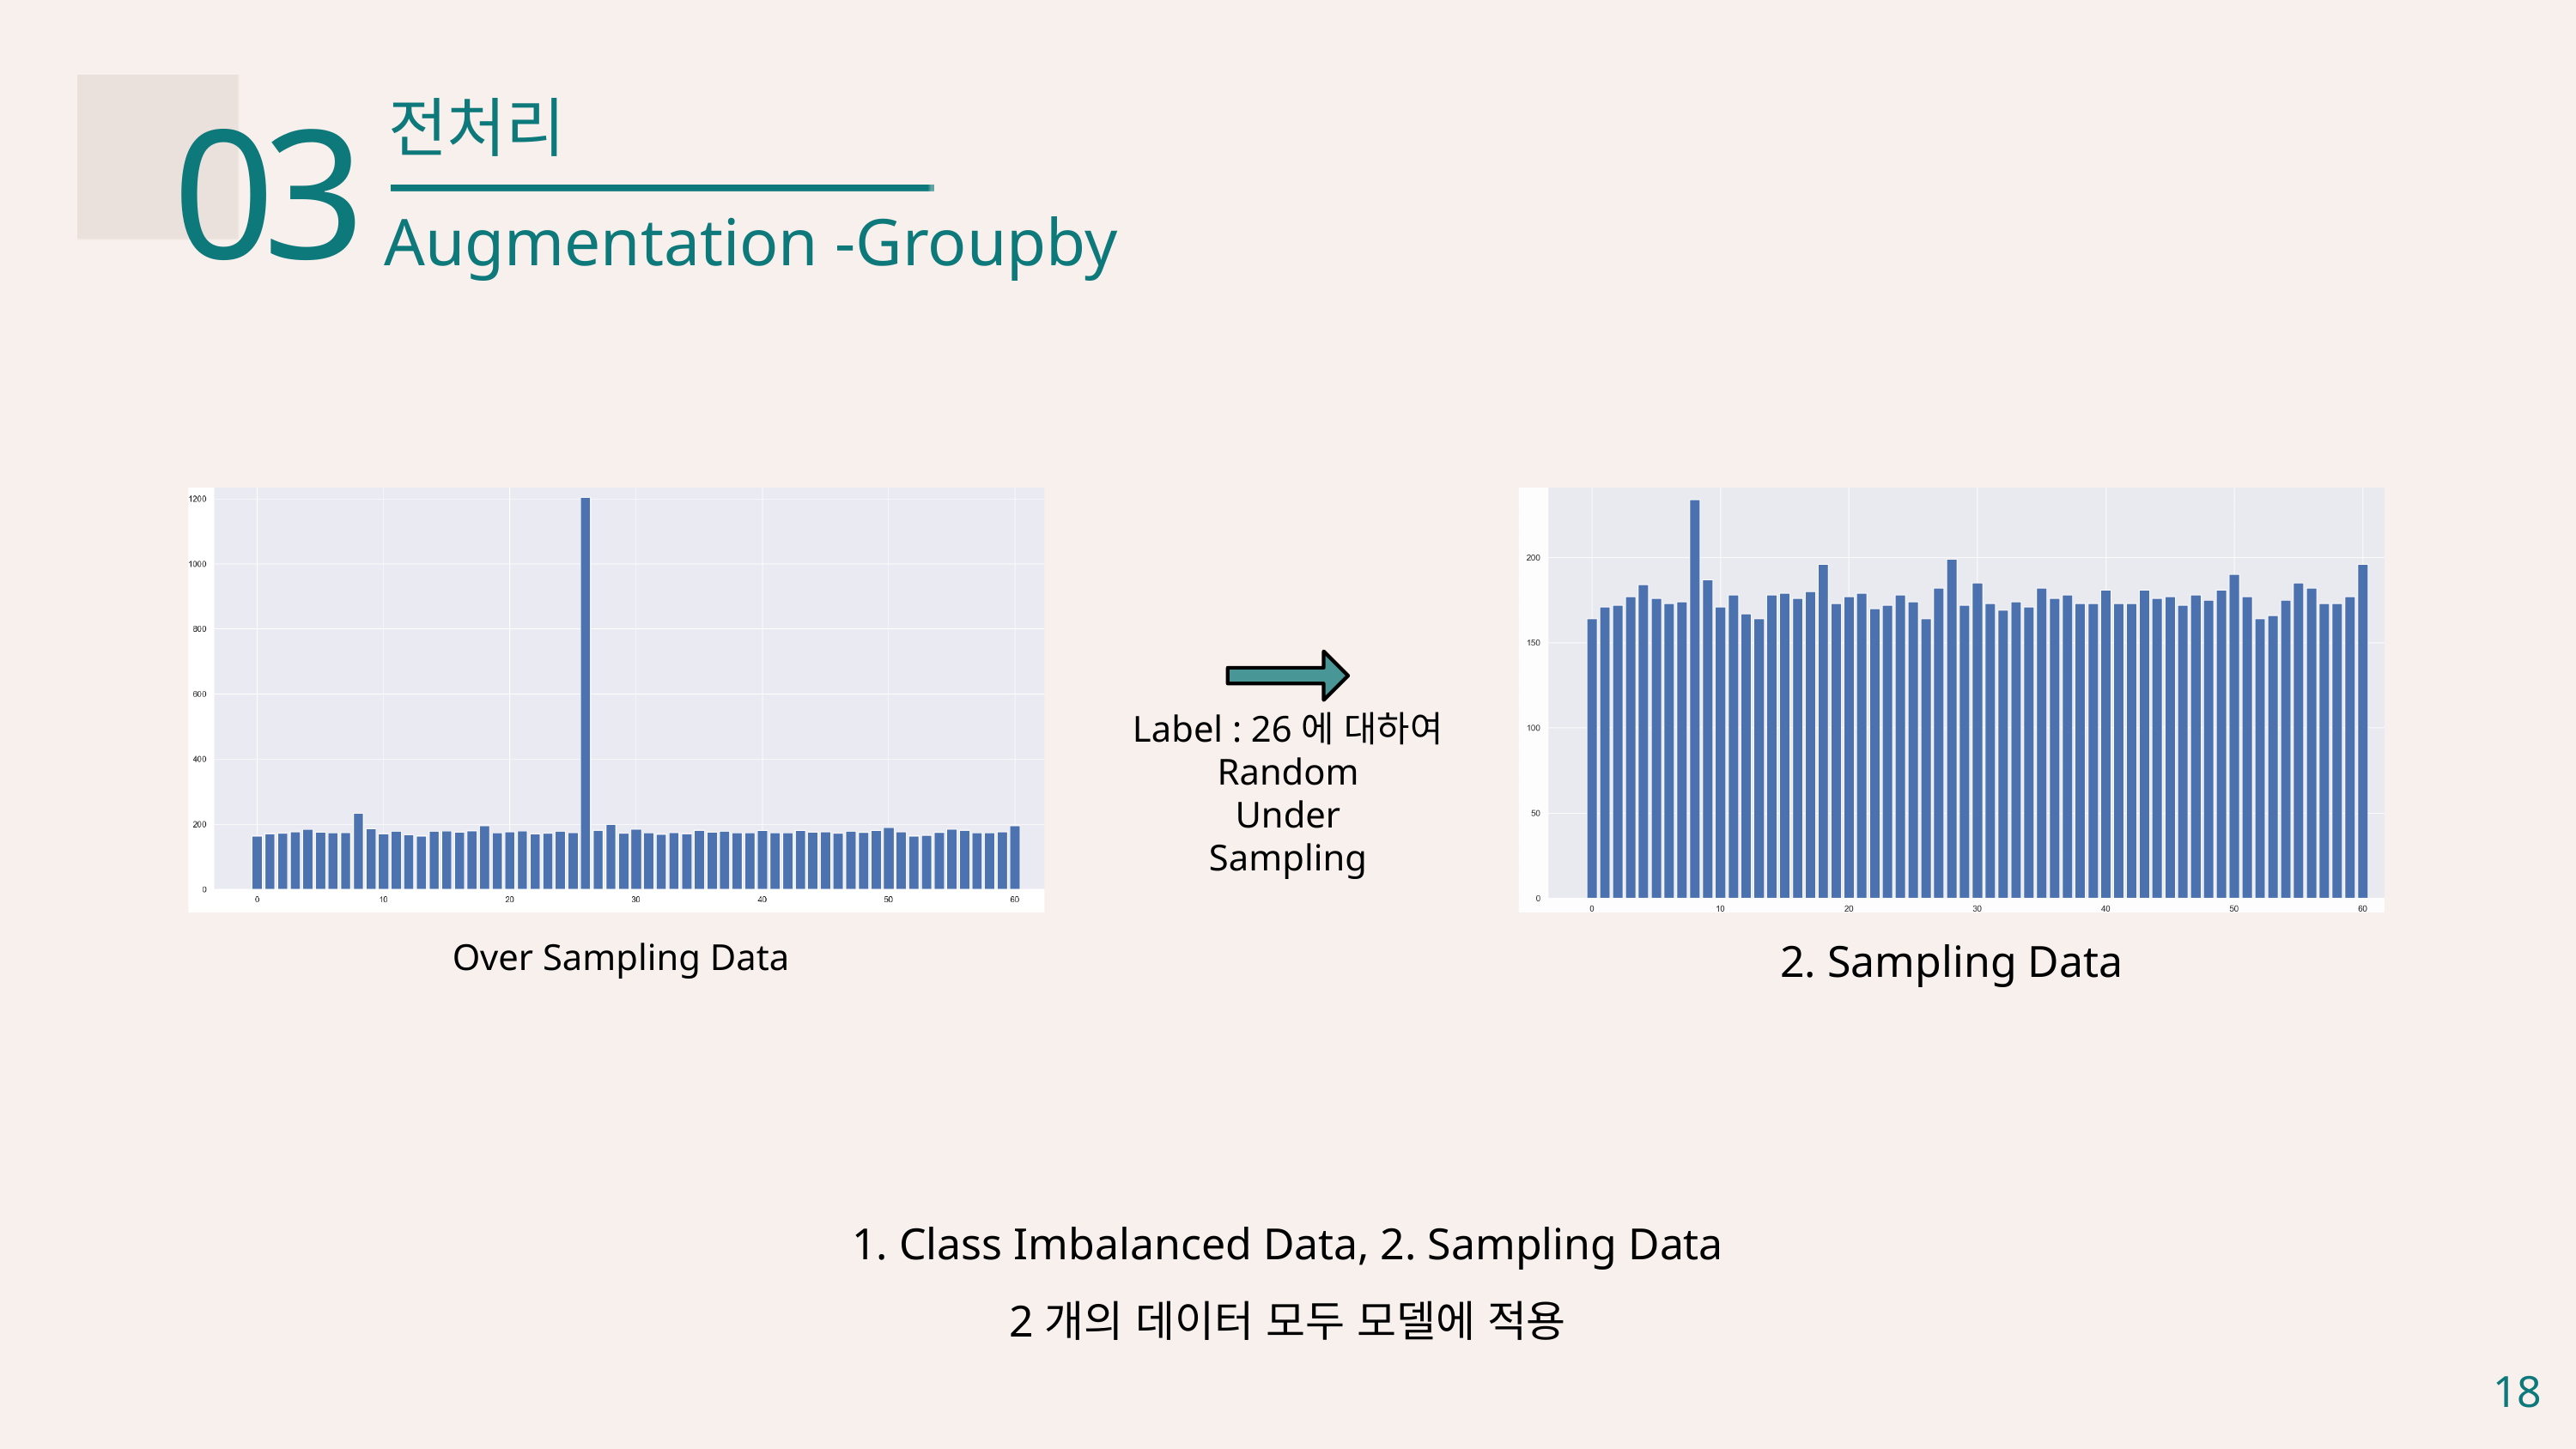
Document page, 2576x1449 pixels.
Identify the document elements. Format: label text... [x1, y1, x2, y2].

text_box Label : 26에 대하여 Random Under Sampling [1054, 700, 1514, 885]
text_box [1225, 649, 1351, 700]
text_box 2. Sampling Data [1767, 928, 2136, 992]
slide_number 18 [2254, 1367, 2555, 1420]
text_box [391, 185, 934, 192]
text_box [76, 75, 240, 241]
picture [188, 488, 1045, 912]
text_box 1. Class Imbalanced Data, 2. Sampling Data 2개의 데이터 모두 모델에 적용 [785, 1184, 1791, 1352]
text_box Augmentation -Groupby [371, 194, 1170, 285]
text_box Over Sampling Data [430, 928, 803, 985]
picture [1518, 488, 2385, 912]
text_box 03 [160, 73, 812, 301]
text_box 전처리 [375, 81, 1009, 171]
